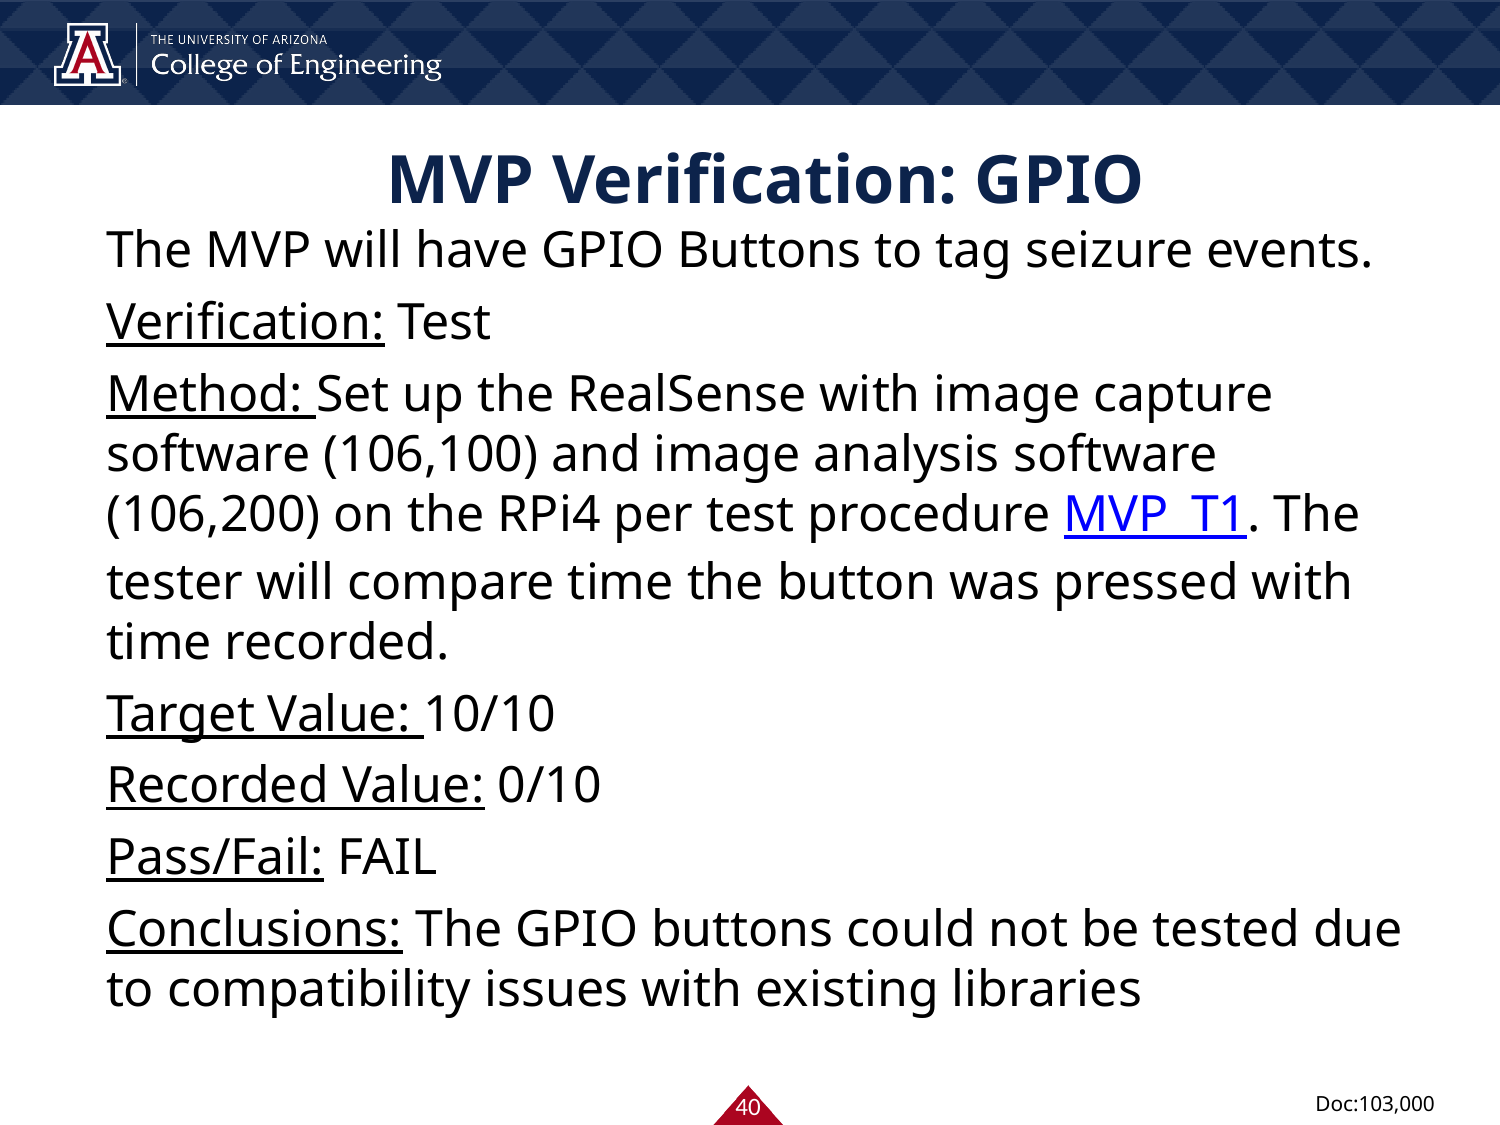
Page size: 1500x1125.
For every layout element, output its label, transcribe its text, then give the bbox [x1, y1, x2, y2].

picture [54, 23, 442, 86]
text_box Doc:103,000 [1300, 1075, 1488, 1125]
list The MVP will have GPIO Buttons to tag seizure events. Verification: Test Method: Set up the RealSense with image capture software (106,100) and image analysis software (106,200) on the RPi4 per test procedure MVP_T1. The tester will compare time the button was pressed with time recorded. Target Value: 10/10 Recorded Value: 0/10 Pass/Fail: FAIL Conclusions: The GPIO buttons could not be tested due to compatibility issues with existing libraries [90, 210, 1441, 1036]
slide_number ‹#› [715, 1075, 781, 1125]
title MVP Verification: GPIO [90, 101, 1441, 210]
